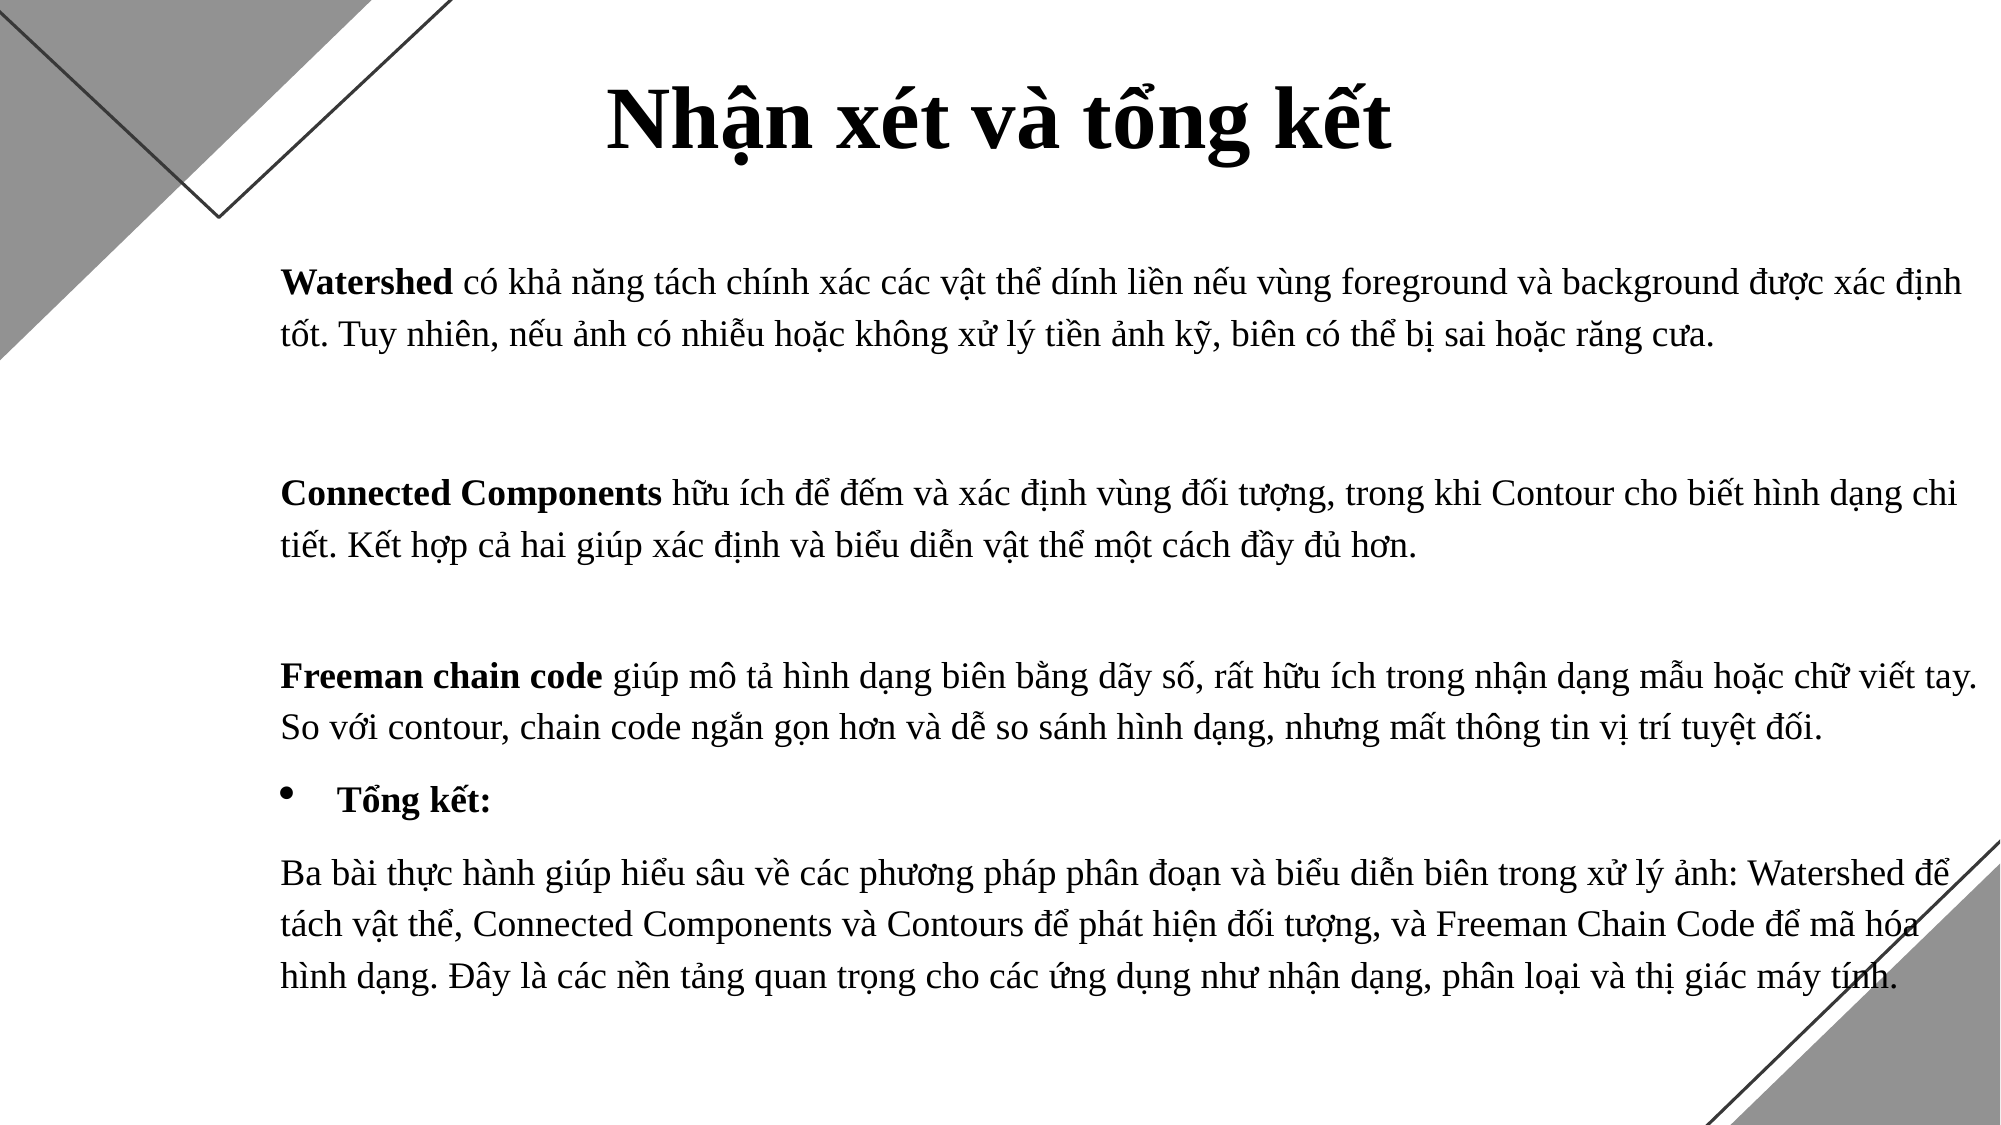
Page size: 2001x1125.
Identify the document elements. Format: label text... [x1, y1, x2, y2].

title Nhận xét và tổng kết [156, 44, 1844, 160]
text_box Freeman chain code giúp mô tả hình dạng biên bằng dãy số, rất hữu ích trong nhận dạng mẫu hoặc chữ viết tay. So với contour, chain code ngắn gọn hơn và dễ so sánh hình dạng, nhưng mất thông tin vị trí tuyệt đối. Tổng kết: Ba bài thực hành giúp hiểu sâu về các phương pháp phân đoạn và biểu diễn biên trong xử lý ảnh: Watershed để tách vật thể, Connected Components và Contours để phát hiện đối tượng, và Freeman Chain Code để mã hóa hình dạng. Đây là các nền tảng quan trọng cho các ứng dụng như nhận dạng, phân loại và thị giác máy tính. [265, 636, 2000, 1004]
text_box Connected Components hữu ích để đếm và xác định vùng đối tượng, trong khi Contour cho biết hình dạng chi tiết. Kết hợp cả hai giúp xác định và biểu diễn vật thể một cách đầy đủ hơn. [265, 454, 2000, 573]
text_box Watershed có khả năng tách chính xác các vật thể dính liền nếu vùng foreground và background được xác định tốt. Tuy nhiên, nếu ảnh có nhiễu hoặc không xử lý tiền ảnh kỹ, biên có thể bị sai hoặc răng cưa. [265, 243, 2000, 362]
